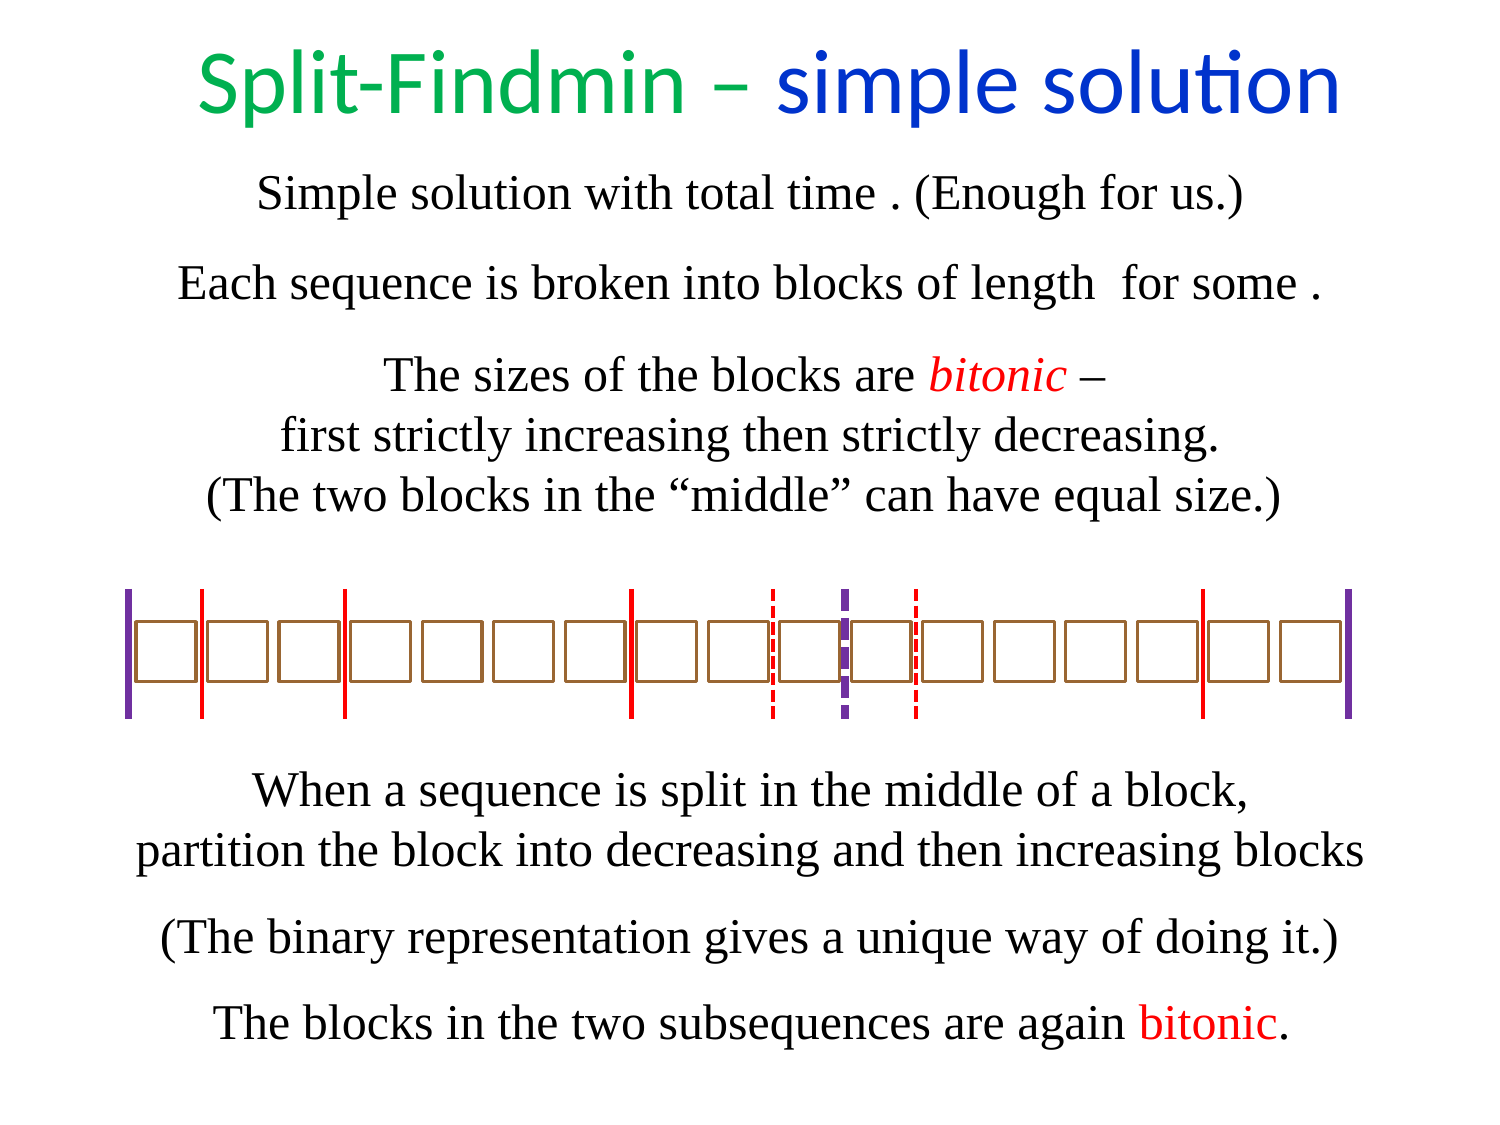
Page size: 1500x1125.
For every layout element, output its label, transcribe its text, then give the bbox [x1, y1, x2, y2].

text_box The sizes of the blocks are bitonic – first strictly increasing then strictly decreasing. (The two blocks in the “middle” can have equal size.) [0, 334, 1500, 530]
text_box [846, 588, 915, 719]
text_box The blocks in the two subsequences are again bitonic. [1, 981, 1500, 1057]
text_box When a sequence is split in the middle of a block, partition the block into decreasing and then increasing blocks [0, 749, 1500, 884]
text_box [917, 588, 1349, 719]
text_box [128, 588, 772, 719]
text_box Split-Findmin – simple solution [0, 22, 1500, 133]
text_box (The binary representation gives a unique way of doing it.) [0, 895, 1500, 971]
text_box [774, 588, 844, 719]
